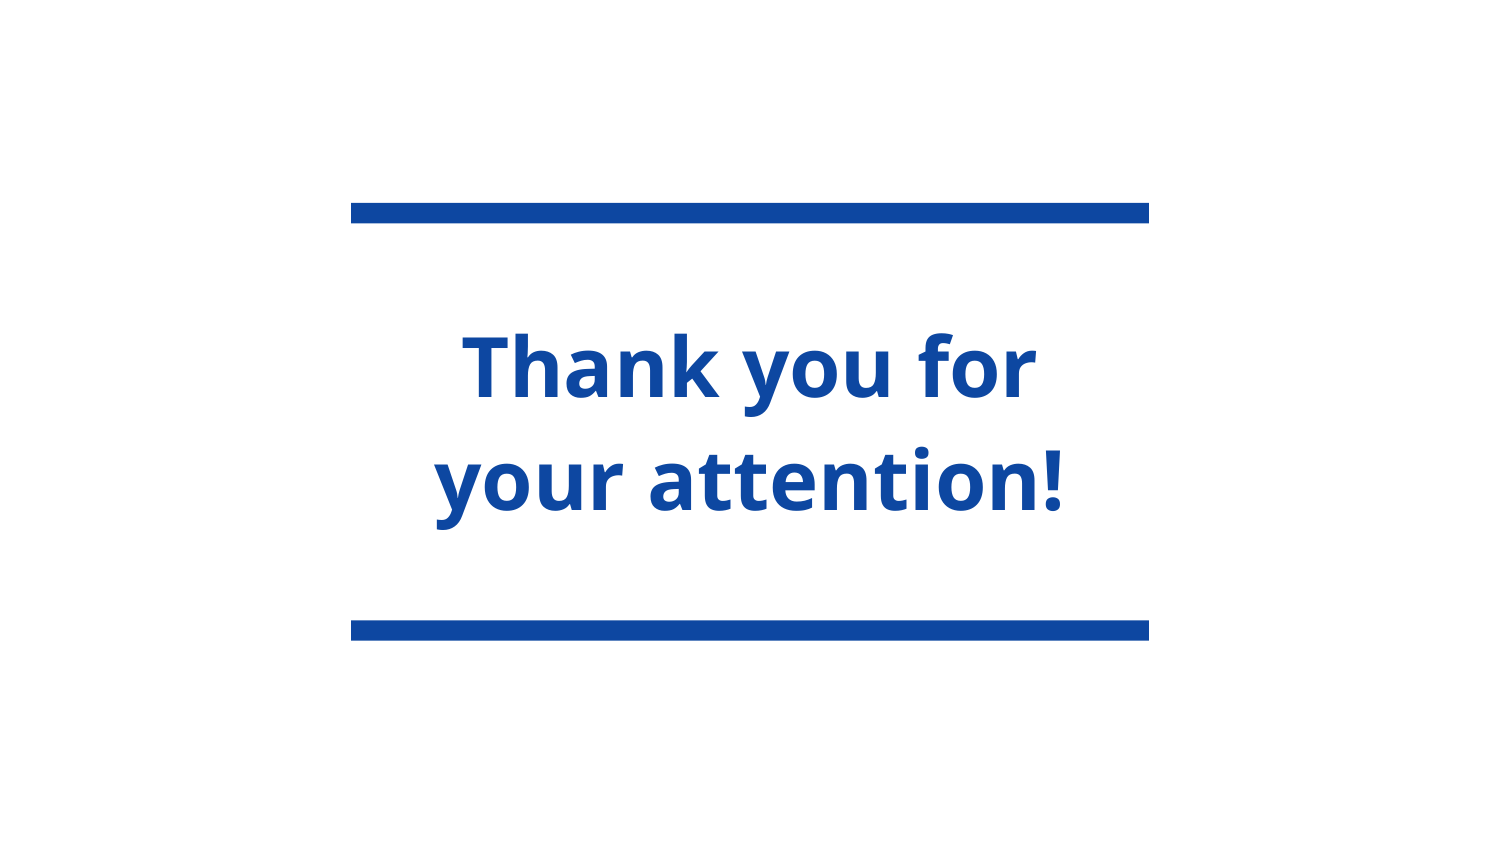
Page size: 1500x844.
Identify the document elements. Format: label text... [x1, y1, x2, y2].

title Thank you for your attention! [351, 267, 1149, 577]
